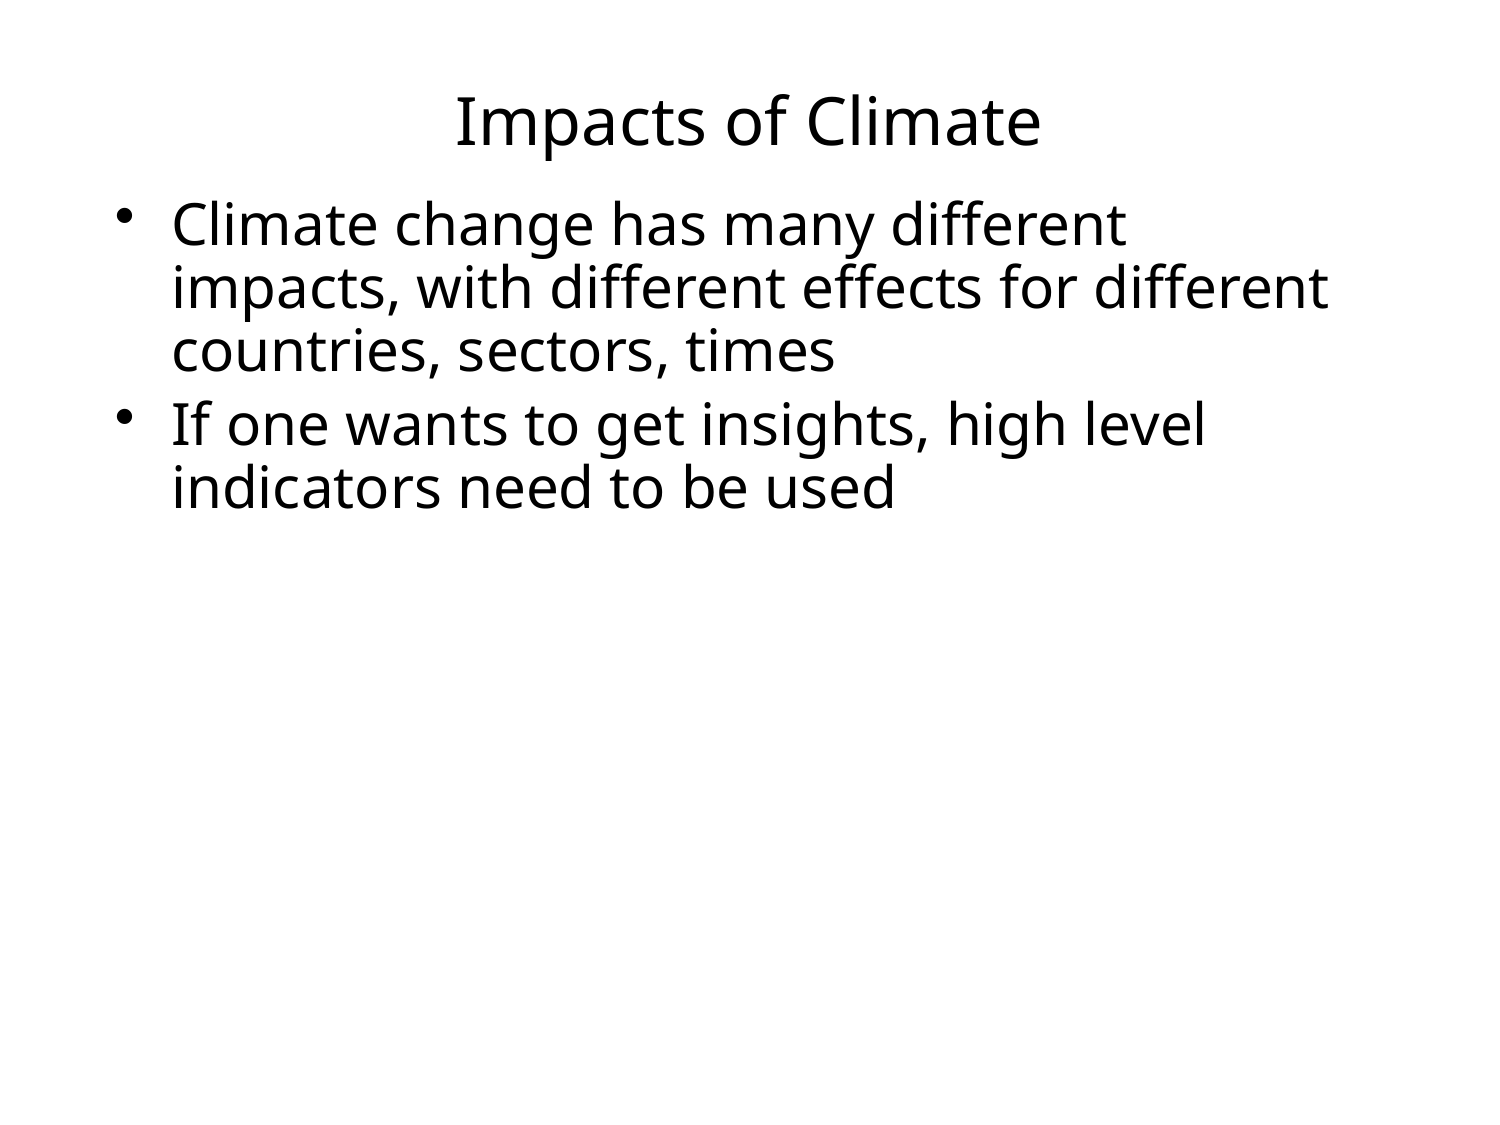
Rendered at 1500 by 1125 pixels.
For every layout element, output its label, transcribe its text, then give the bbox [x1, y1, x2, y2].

list Climate change has many different impacts, with different effects for different countries, sectors, times If one wants to get insights, high level indicators need to be used [99, 187, 1376, 1013]
title Impacts of Climate [112, 24, 1388, 213]
